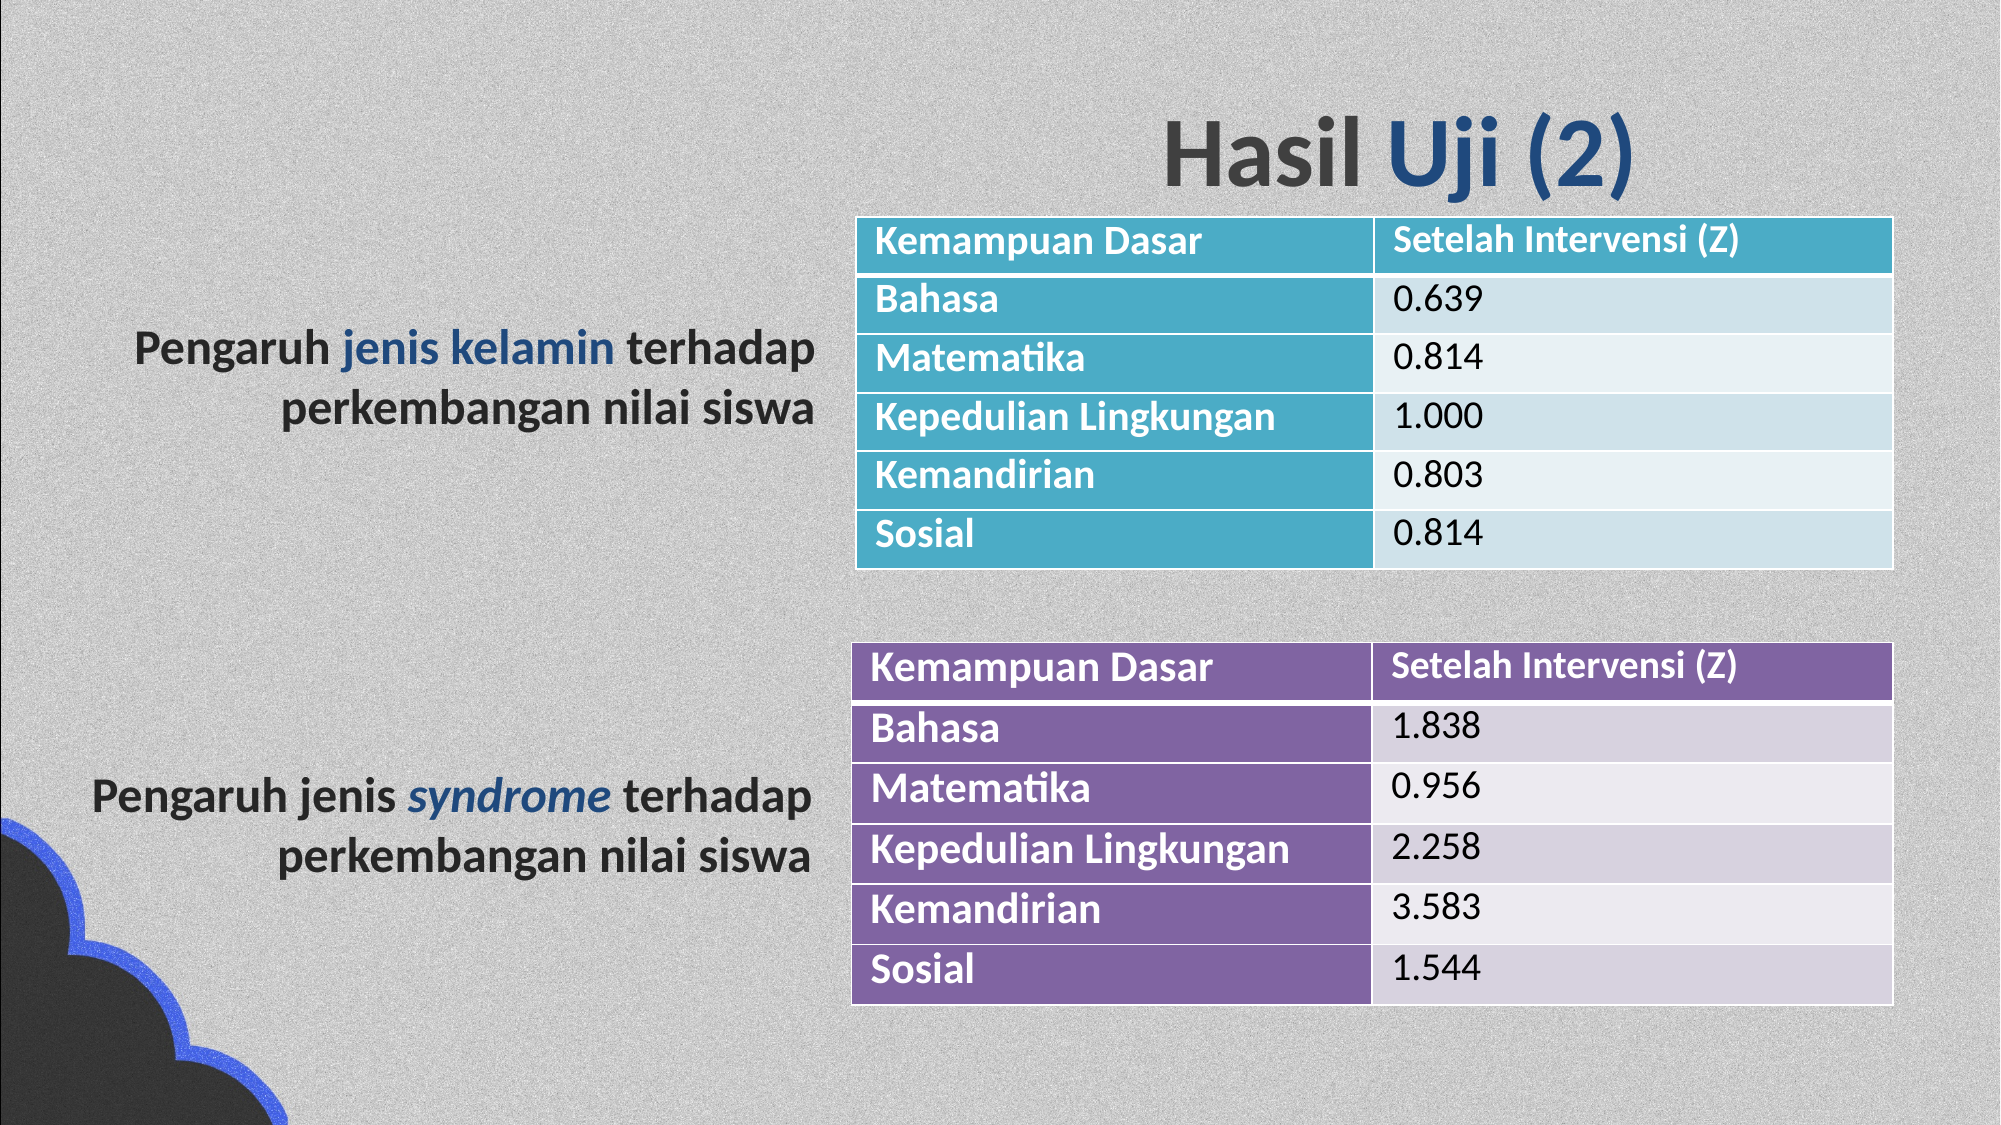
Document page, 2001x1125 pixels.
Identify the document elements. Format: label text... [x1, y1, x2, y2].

table_header Setelah Intervensi (Z) [1375, 218, 1892, 273]
table_cell Bahasa [857, 278, 1373, 333]
table_cell Bahasa [852, 706, 1371, 762]
table_cell Sosial [857, 511, 1373, 568]
table_header Setelah Intervensi (Z) [1373, 643, 1892, 700]
table_cell 2.258 [1373, 825, 1892, 883]
table_cell 1.000 [1375, 394, 1892, 450]
table_cell Sosial [852, 945, 1371, 1004]
table_cell Kepedulian Lingkungan [852, 825, 1371, 883]
table_cell Kemandirian [852, 885, 1371, 944]
table_cell Matematika [852, 764, 1371, 823]
table_cell 0.814 [1375, 511, 1892, 568]
table_cell 0.639 [1375, 278, 1892, 333]
table_cell 0.814 [1375, 335, 1892, 392]
table_cell Kemandirian [857, 452, 1373, 509]
table_cell 0.956 [1373, 764, 1892, 823]
text_box Pengaruh jenis kelamin terhadap perkembangan nilai siswa [73, 306, 831, 534]
table_cell Matematika [857, 335, 1373, 392]
table_header Kemampuan Dasar [857, 218, 1373, 273]
text_box Pengaruh jenis syndrome terhadap perkembangan nilai siswa [70, 755, 828, 983]
table_cell 1.838 [1373, 706, 1892, 762]
table_cell Kepedulian Lingkungan [857, 394, 1373, 450]
text_box Hasil Uji (2) [1148, 79, 1653, 215]
table_cell 0.803 [1375, 452, 1892, 509]
table_cell 3.583 [1373, 885, 1892, 944]
table_header Kemampuan Dasar [852, 643, 1371, 700]
table_cell 1.544 [1373, 945, 1892, 1004]
picture [0, 0, 2001, 1125]
